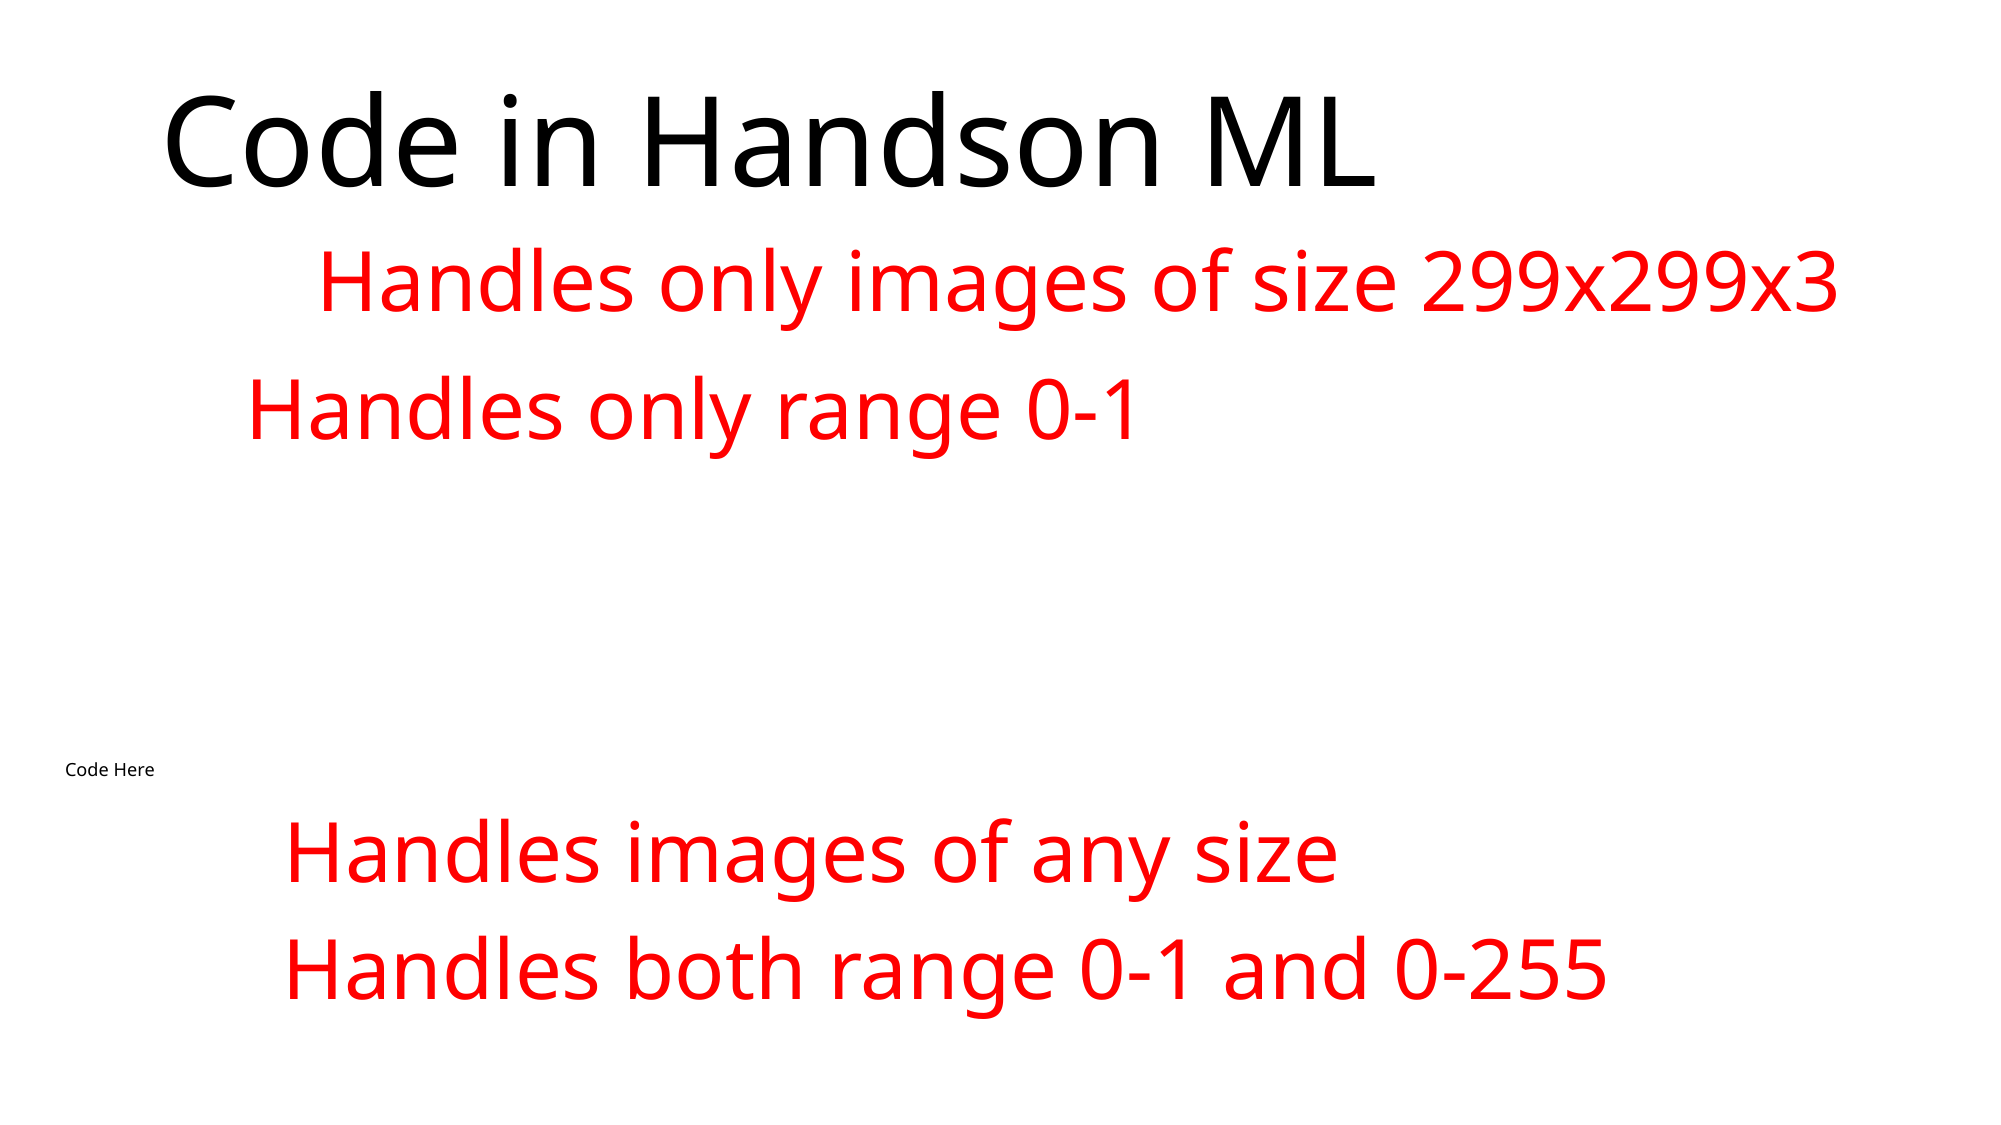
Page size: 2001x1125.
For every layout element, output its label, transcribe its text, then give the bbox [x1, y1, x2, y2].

title Code Here [50, 612, 1355, 788]
text_box [360, 341, 1665, 492]
text_box Handles only images of size 299x299x3 [301, 220, 1858, 336]
text_box Handles images of any size [268, 792, 1357, 907]
text_box Handles both range 0-1 and 0-255 [267, 908, 1627, 1024]
text_box Code in Handson ML [145, 54, 1394, 219]
text_box Handles only range 0-1 [231, 349, 1163, 464]
